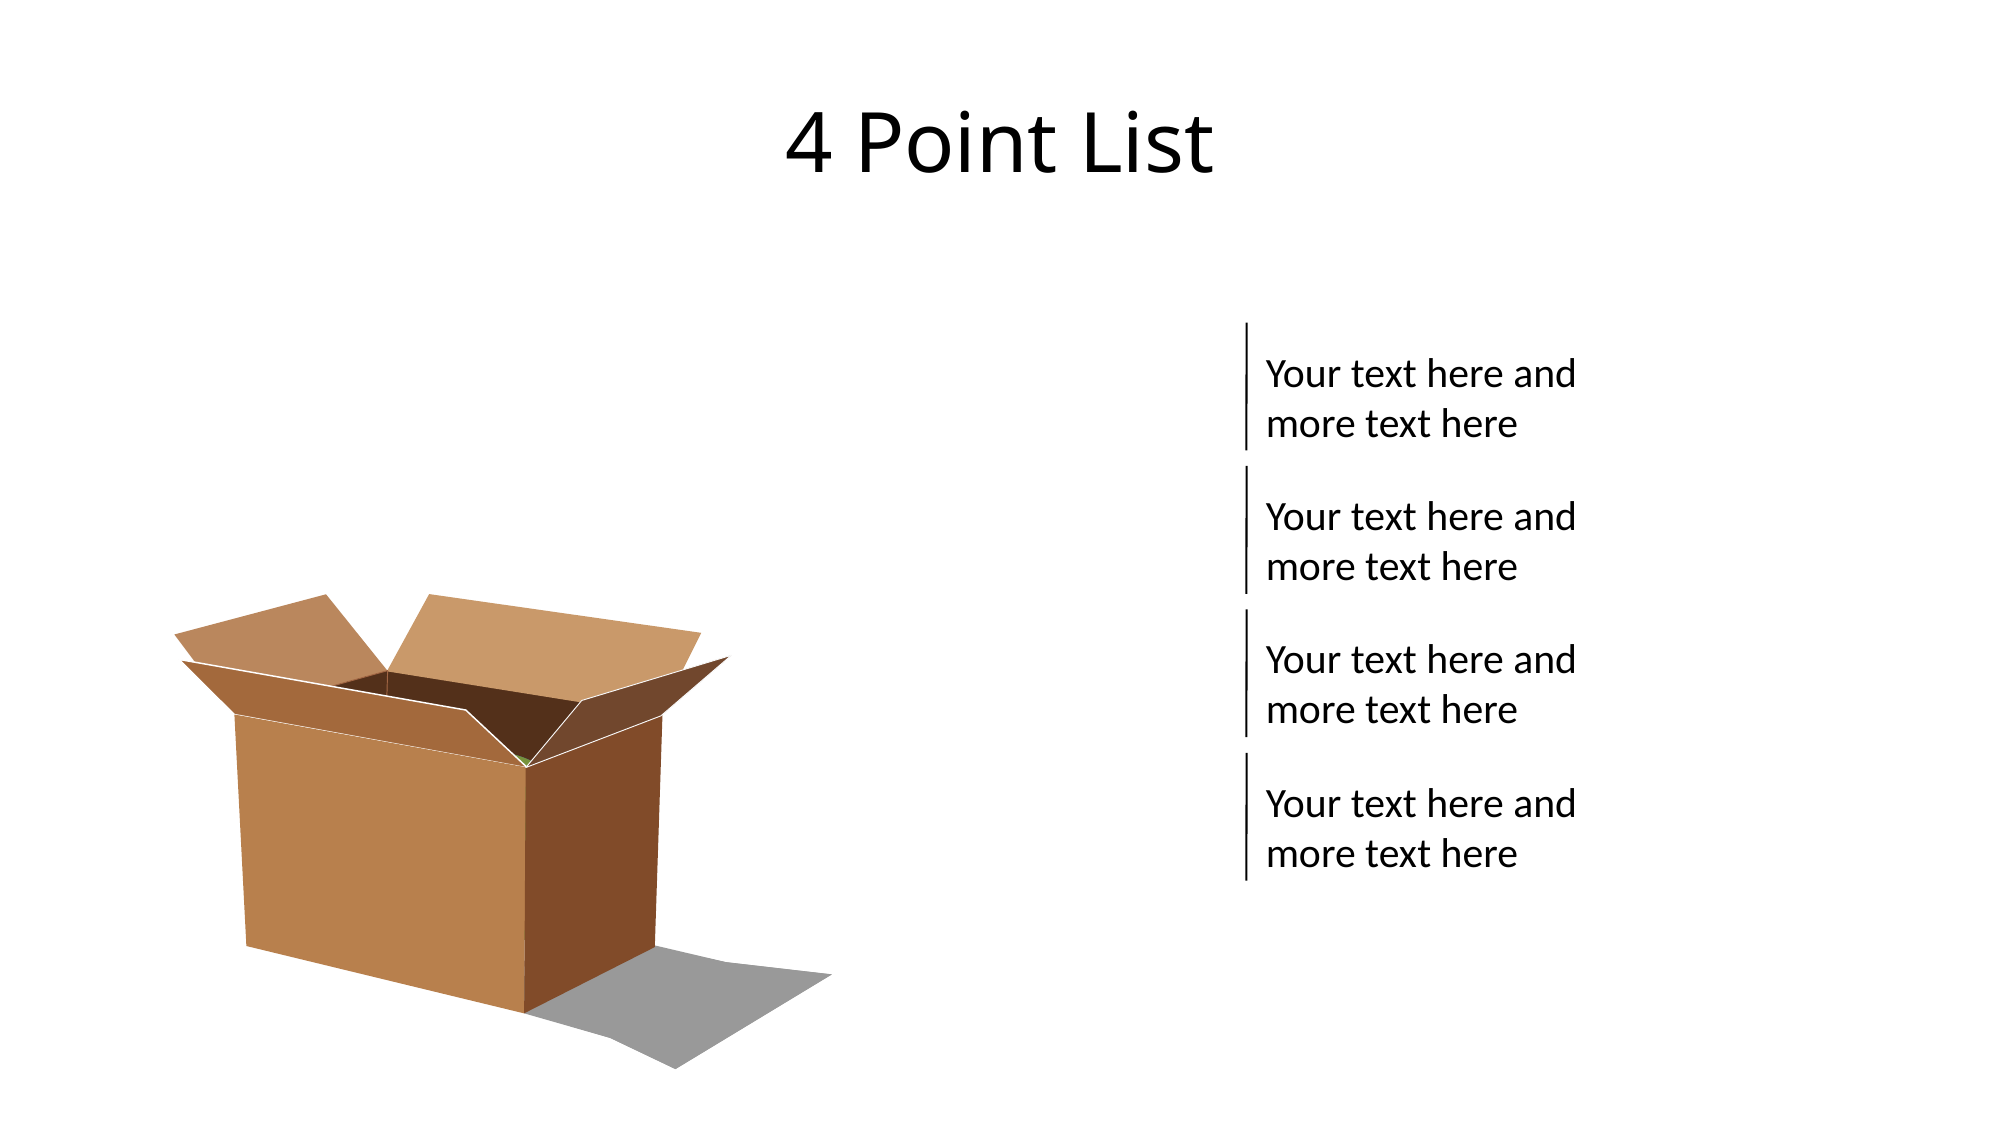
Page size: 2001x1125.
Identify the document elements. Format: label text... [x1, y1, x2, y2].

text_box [1246, 752, 1686, 885]
text_box [237, 776, 525, 1001]
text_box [269, 593, 702, 770]
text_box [1246, 609, 1686, 742]
text_box [174, 610, 264, 657]
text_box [1246, 322, 1686, 455]
text_box [705, 655, 732, 678]
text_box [475, 935, 832, 1070]
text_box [1246, 465, 1686, 598]
title 4 Point List [99, 45, 1900, 233]
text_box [178, 659, 528, 769]
text_box [524, 778, 661, 934]
